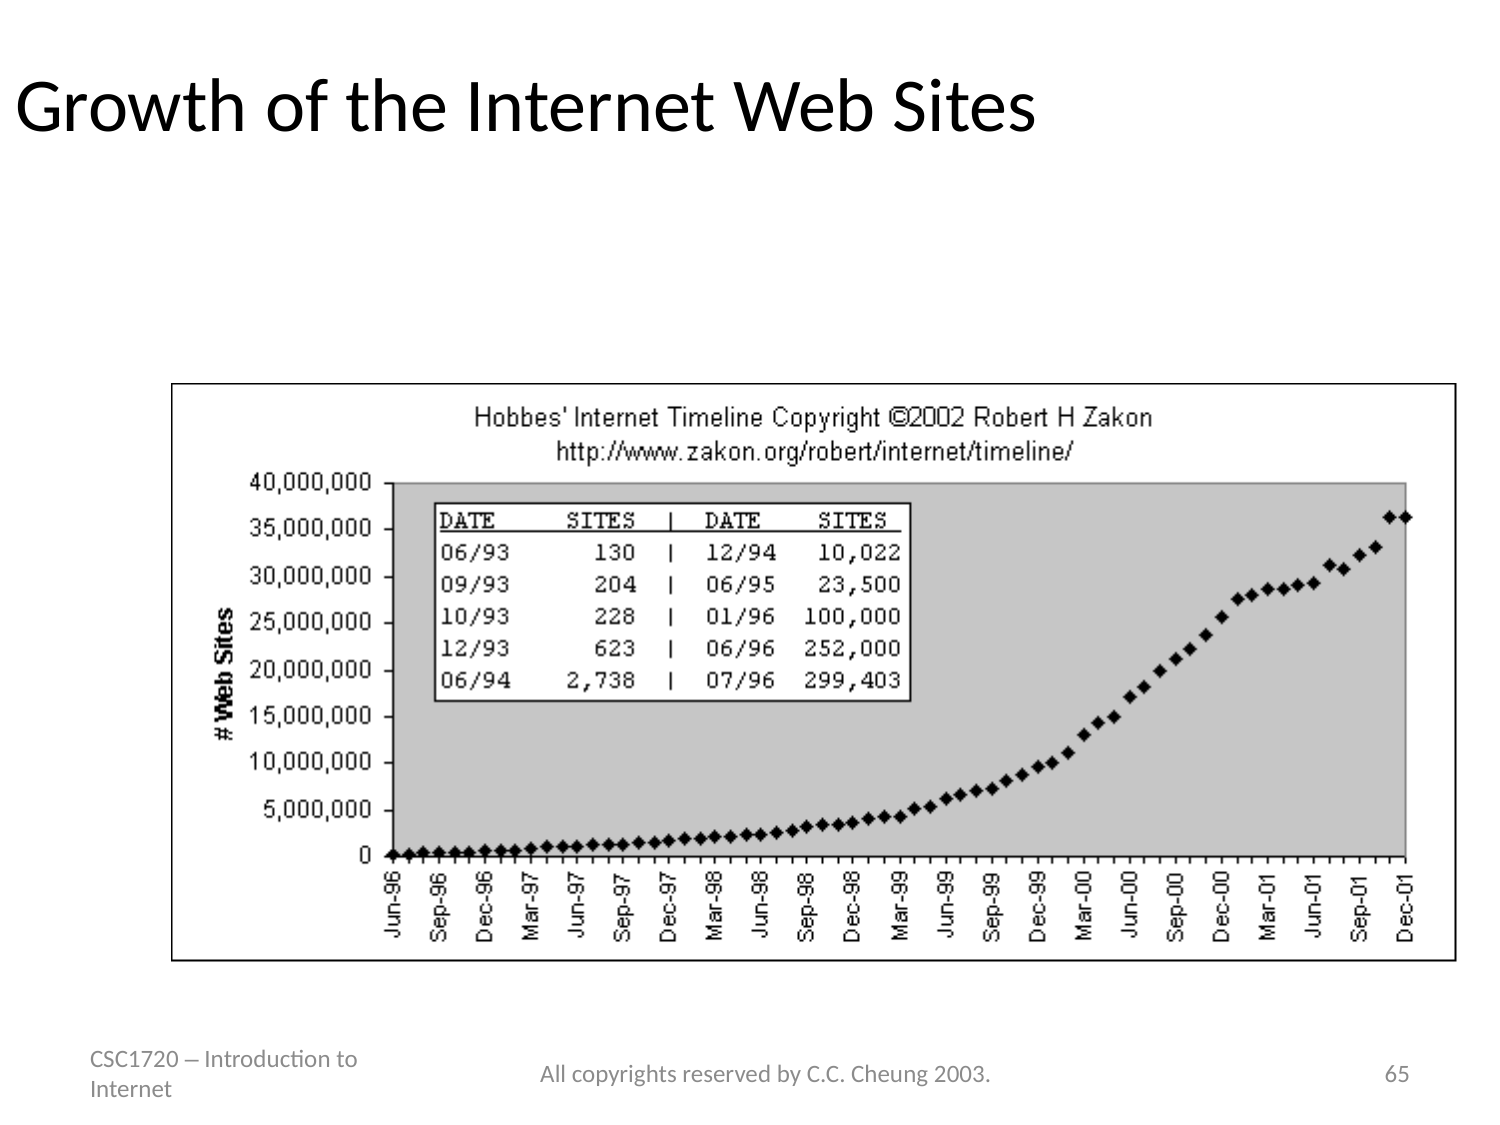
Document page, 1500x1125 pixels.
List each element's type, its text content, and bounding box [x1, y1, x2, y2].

slide_number 65 [1074, 1042, 1425, 1103]
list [170, 382, 1459, 965]
title Growth of the Internet Web Sites [0, 46, 1350, 155]
footer All copyrights reserved by C.C. Cheung 2003. [512, 1042, 1020, 1103]
slide_number CSC1720 – Introduction to Internet [75, 1042, 425, 1103]
